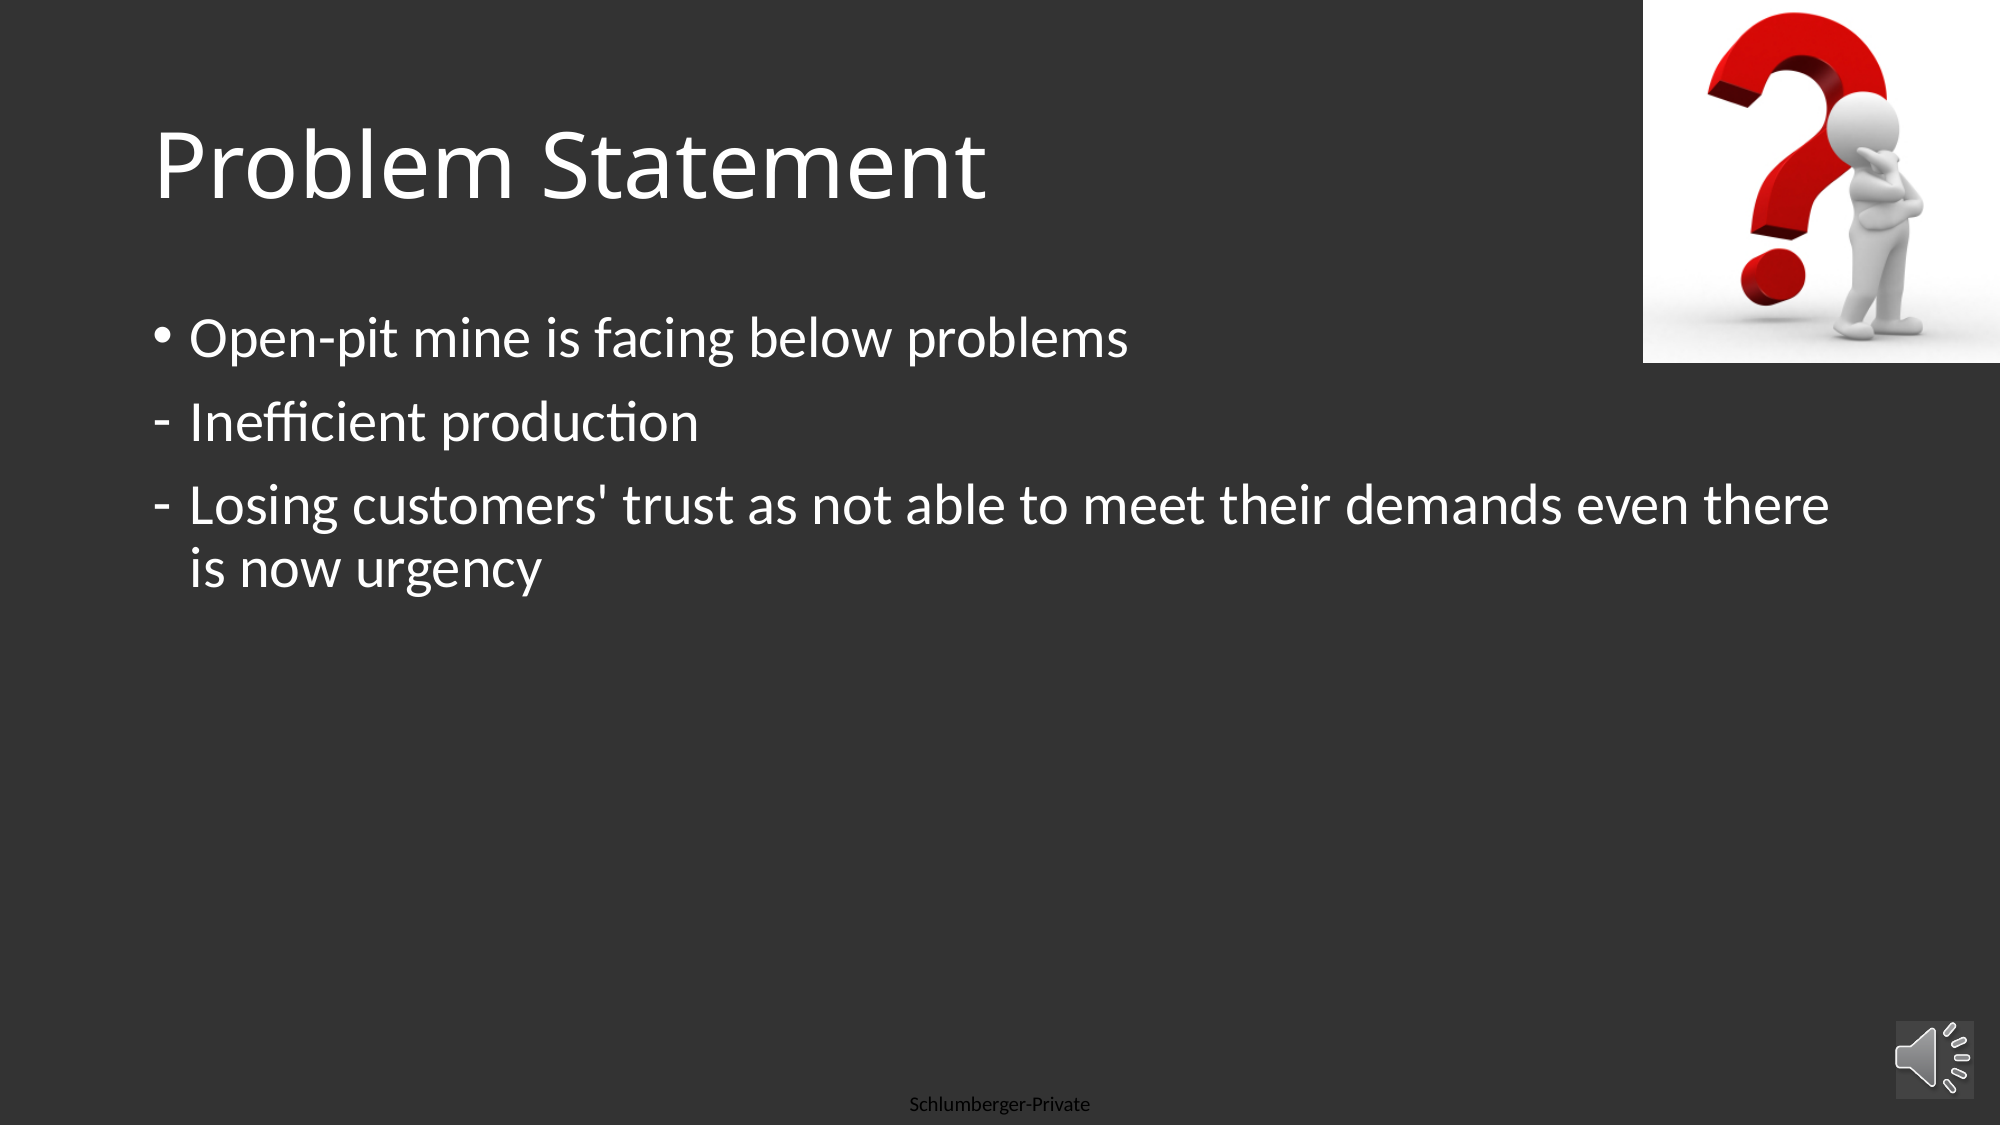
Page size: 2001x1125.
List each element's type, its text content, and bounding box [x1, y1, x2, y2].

title Problem Statement [137, 59, 1643, 278]
picture [1894, 1019, 1975, 1100]
picture [1643, 0, 2000, 363]
list Open-pit mine is facing below problems Inefficient production Losing customers' trust as not able to meet their demands even there is now urgency [137, 299, 1863, 1014]
